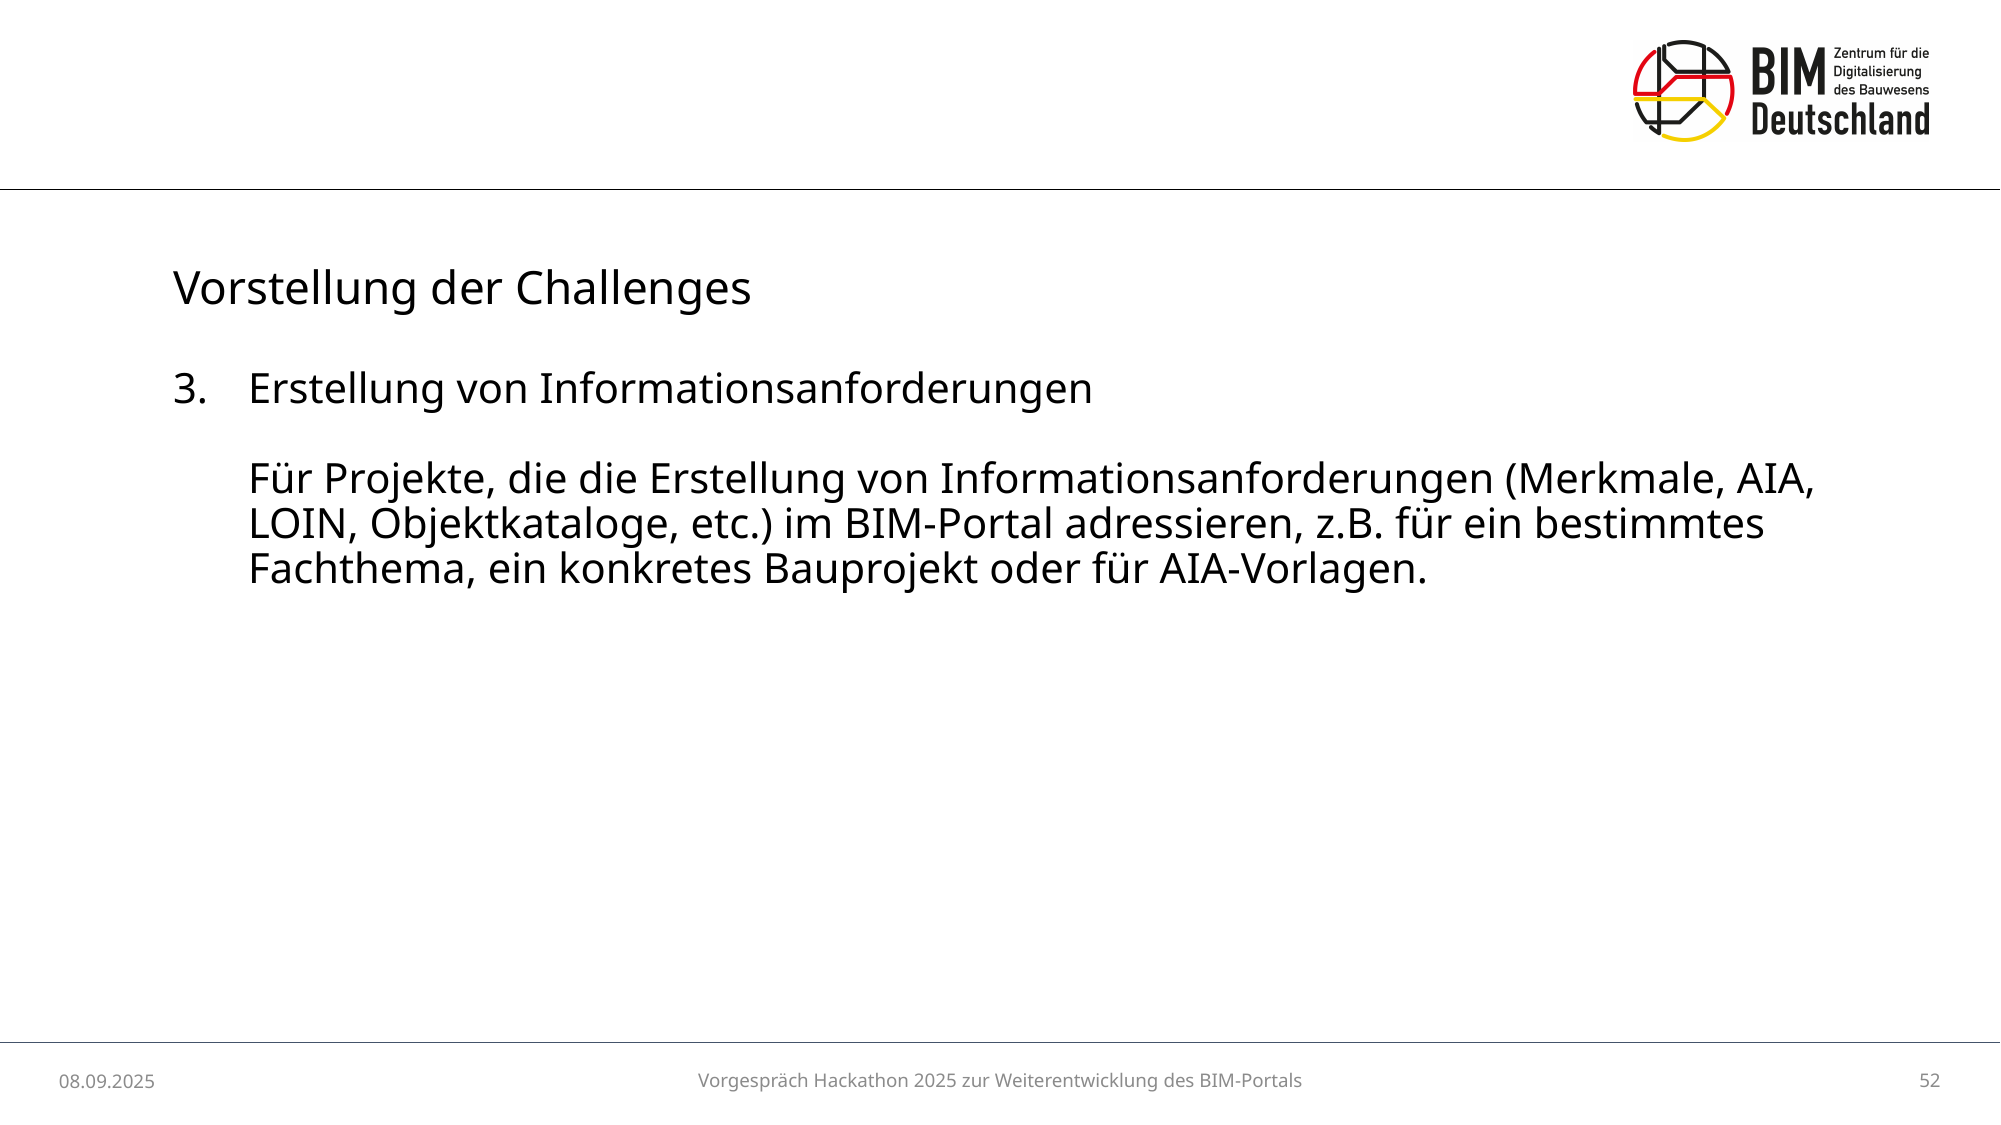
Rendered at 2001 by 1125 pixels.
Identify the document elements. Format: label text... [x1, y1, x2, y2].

slide_number 52 [1704, 1062, 1941, 1100]
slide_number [59, 1062, 295, 1100]
list Erstellung von Informationsanforderungen Für Projekte, die die Erstellung von Informationsanforderungen (Merkmale, AIA, LOIN, Objektkataloge, etc.) im BIM-Portal adressieren, z.B. für ein bestimmtes Fachthema, ein konkretes Bauprojekt oder für AIA-Vorlagen. [173, 367, 1827, 1018]
picture [1633, 40, 1929, 142]
footer Vorgespräch Hackathon 2025 zur Weiterentwicklung des BIM-Portals [295, 1062, 1704, 1100]
title Vorstellung der Challenges [173, 265, 1827, 367]
